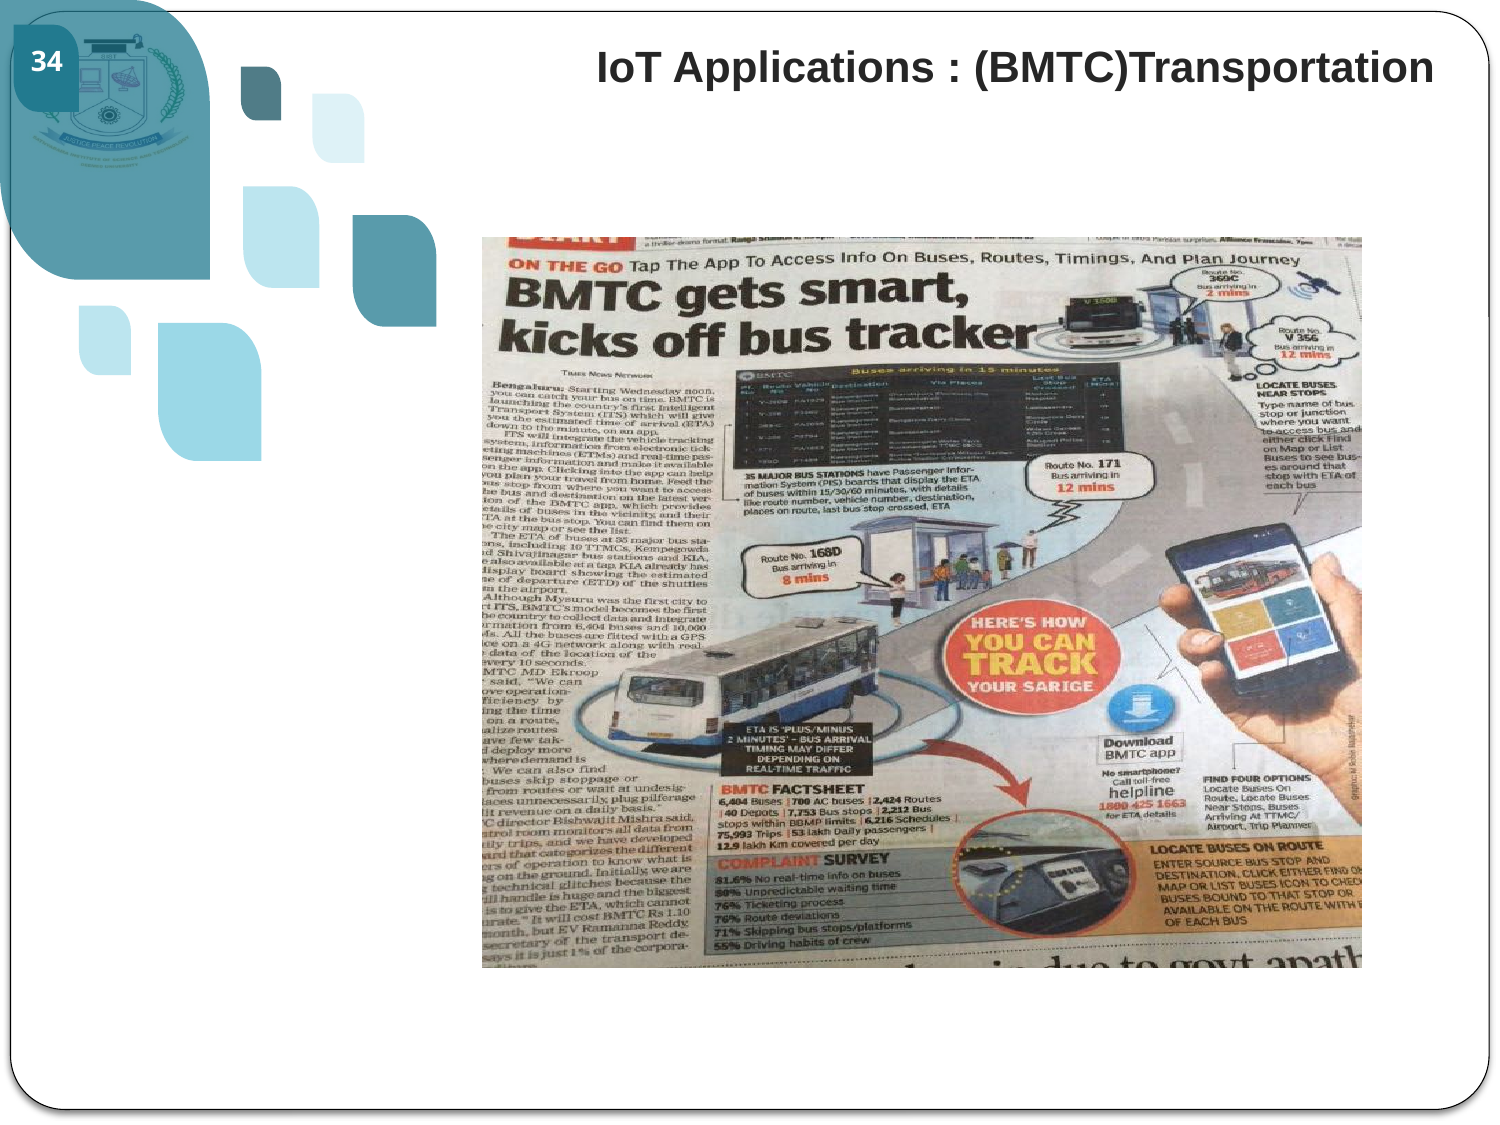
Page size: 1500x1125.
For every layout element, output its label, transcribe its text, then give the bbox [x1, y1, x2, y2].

picture [481, 237, 1362, 968]
title IoT Applications : (BMTC)Transportation [71, 12, 1450, 125]
